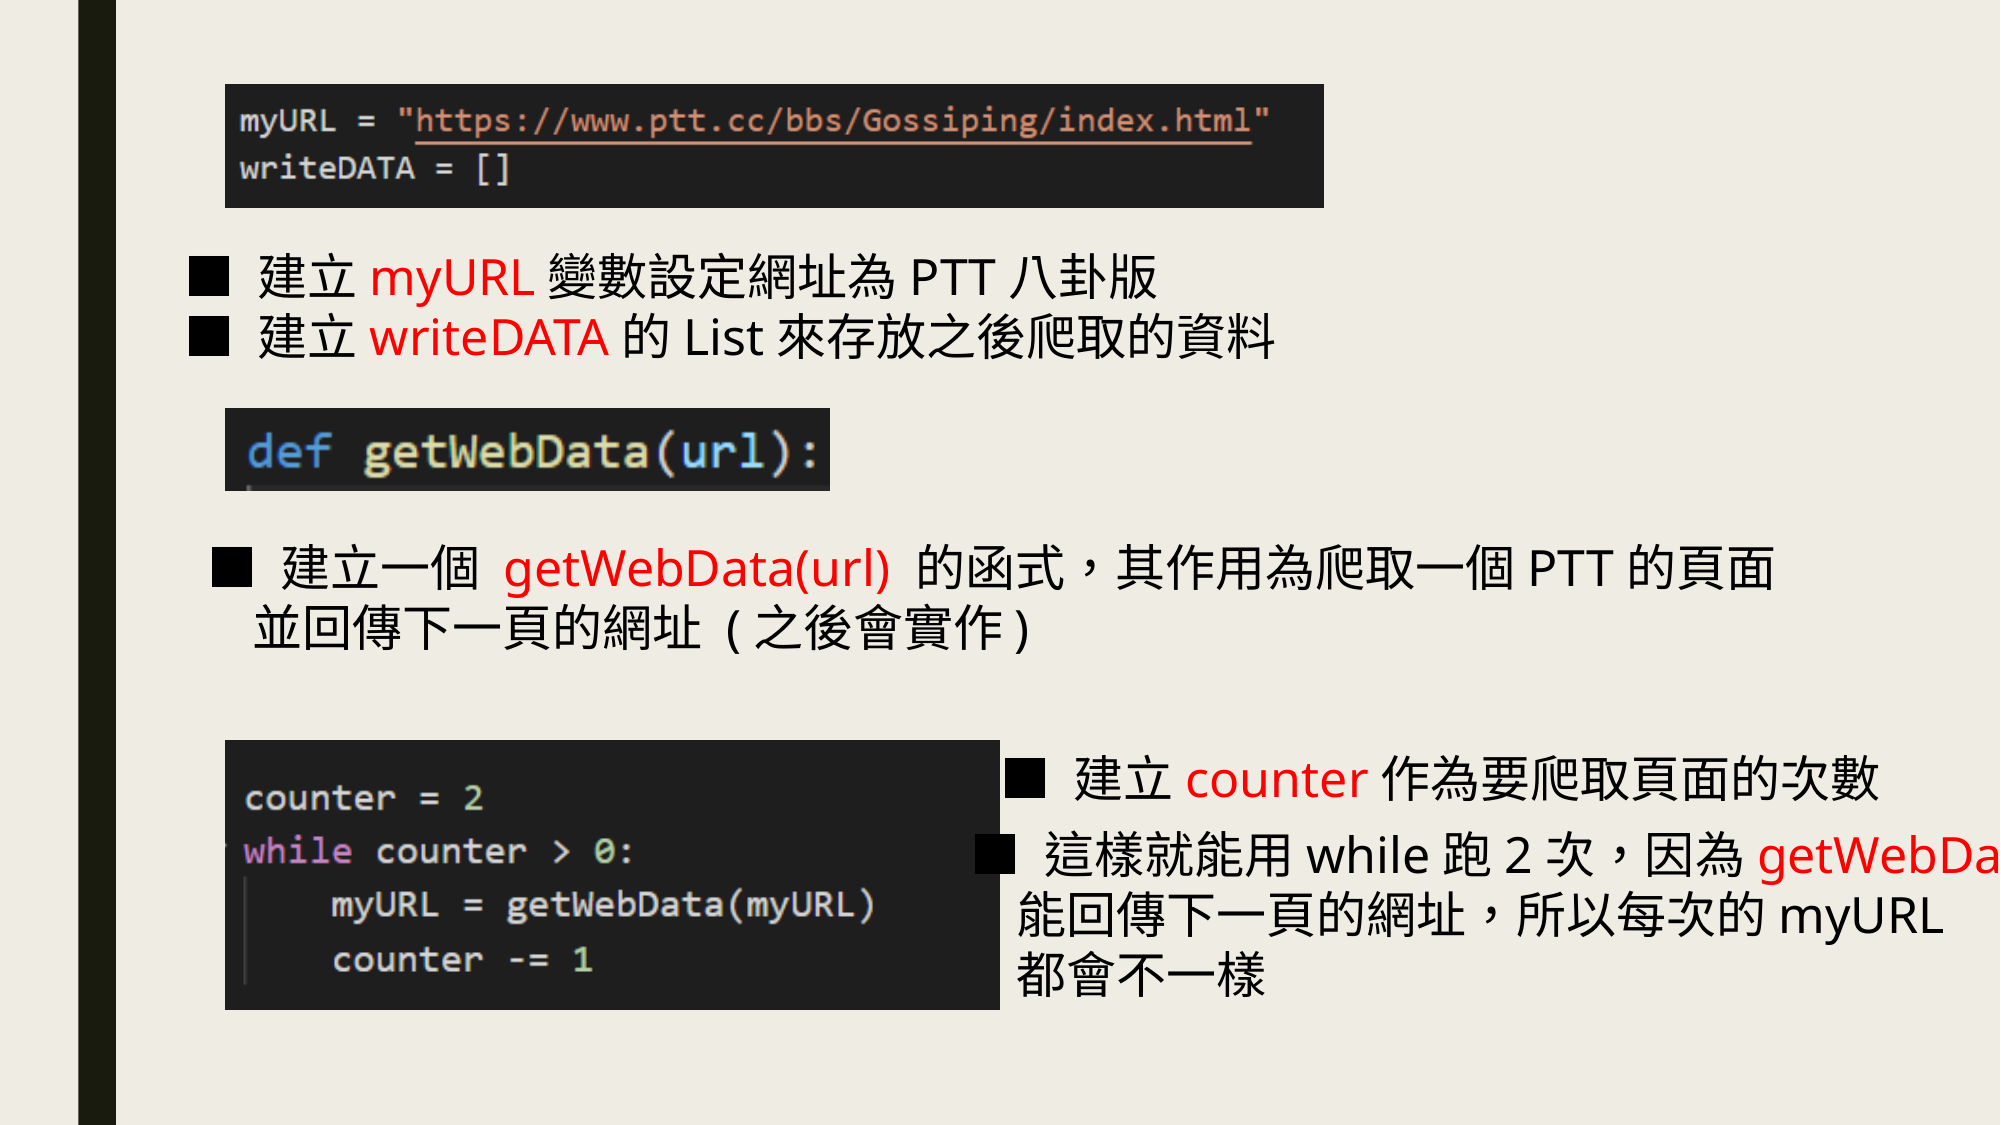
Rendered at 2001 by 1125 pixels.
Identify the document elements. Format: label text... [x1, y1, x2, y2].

text_box ■ 建立myURL變數設定網址為PTT八卦版 ■ 建立writeDATA的List來存放之後爬取的資料 [170, 238, 1292, 433]
picture [224, 84, 1324, 208]
text_box ■ 建立counter作為要爬取頁面的次數 [1000, 740, 1896, 815]
text_box ■ 這樣就能用while跑2次，因為getWebData 能回傳下一頁的網址，所以每次的myURL 都會不一樣 [956, 815, 2000, 1011]
picture [225, 740, 1000, 1010]
text_box ■ 建立一個 getWebData(url) 的函式，其作用為爬取一個PTT的頁面 並回傳下一頁的網址 (之後會實作) [192, 529, 1803, 665]
picture [224, 408, 830, 491]
